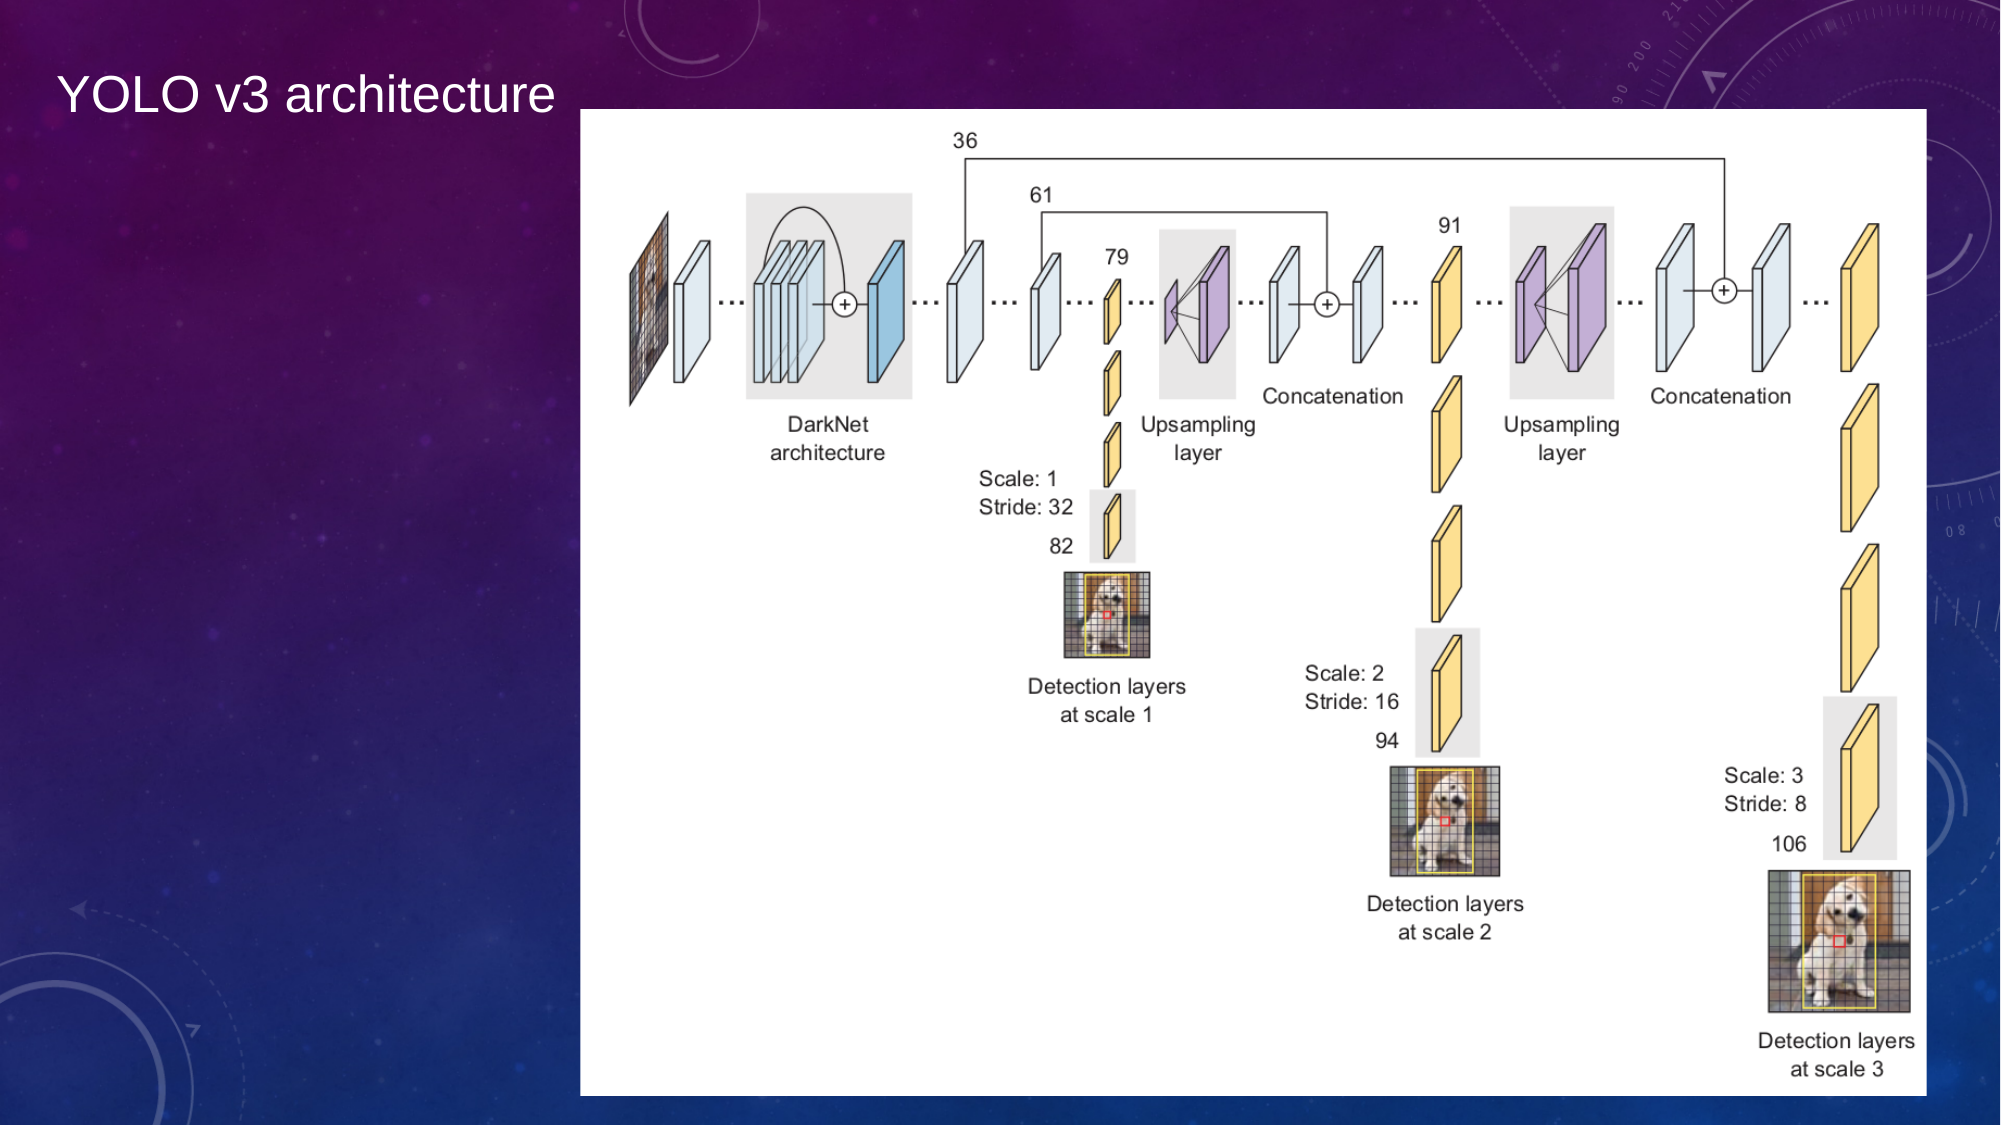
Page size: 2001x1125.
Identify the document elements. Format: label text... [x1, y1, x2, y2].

text_box YOLO v3 architecture [40, 45, 765, 138]
picture [0, 0, 2001, 1125]
